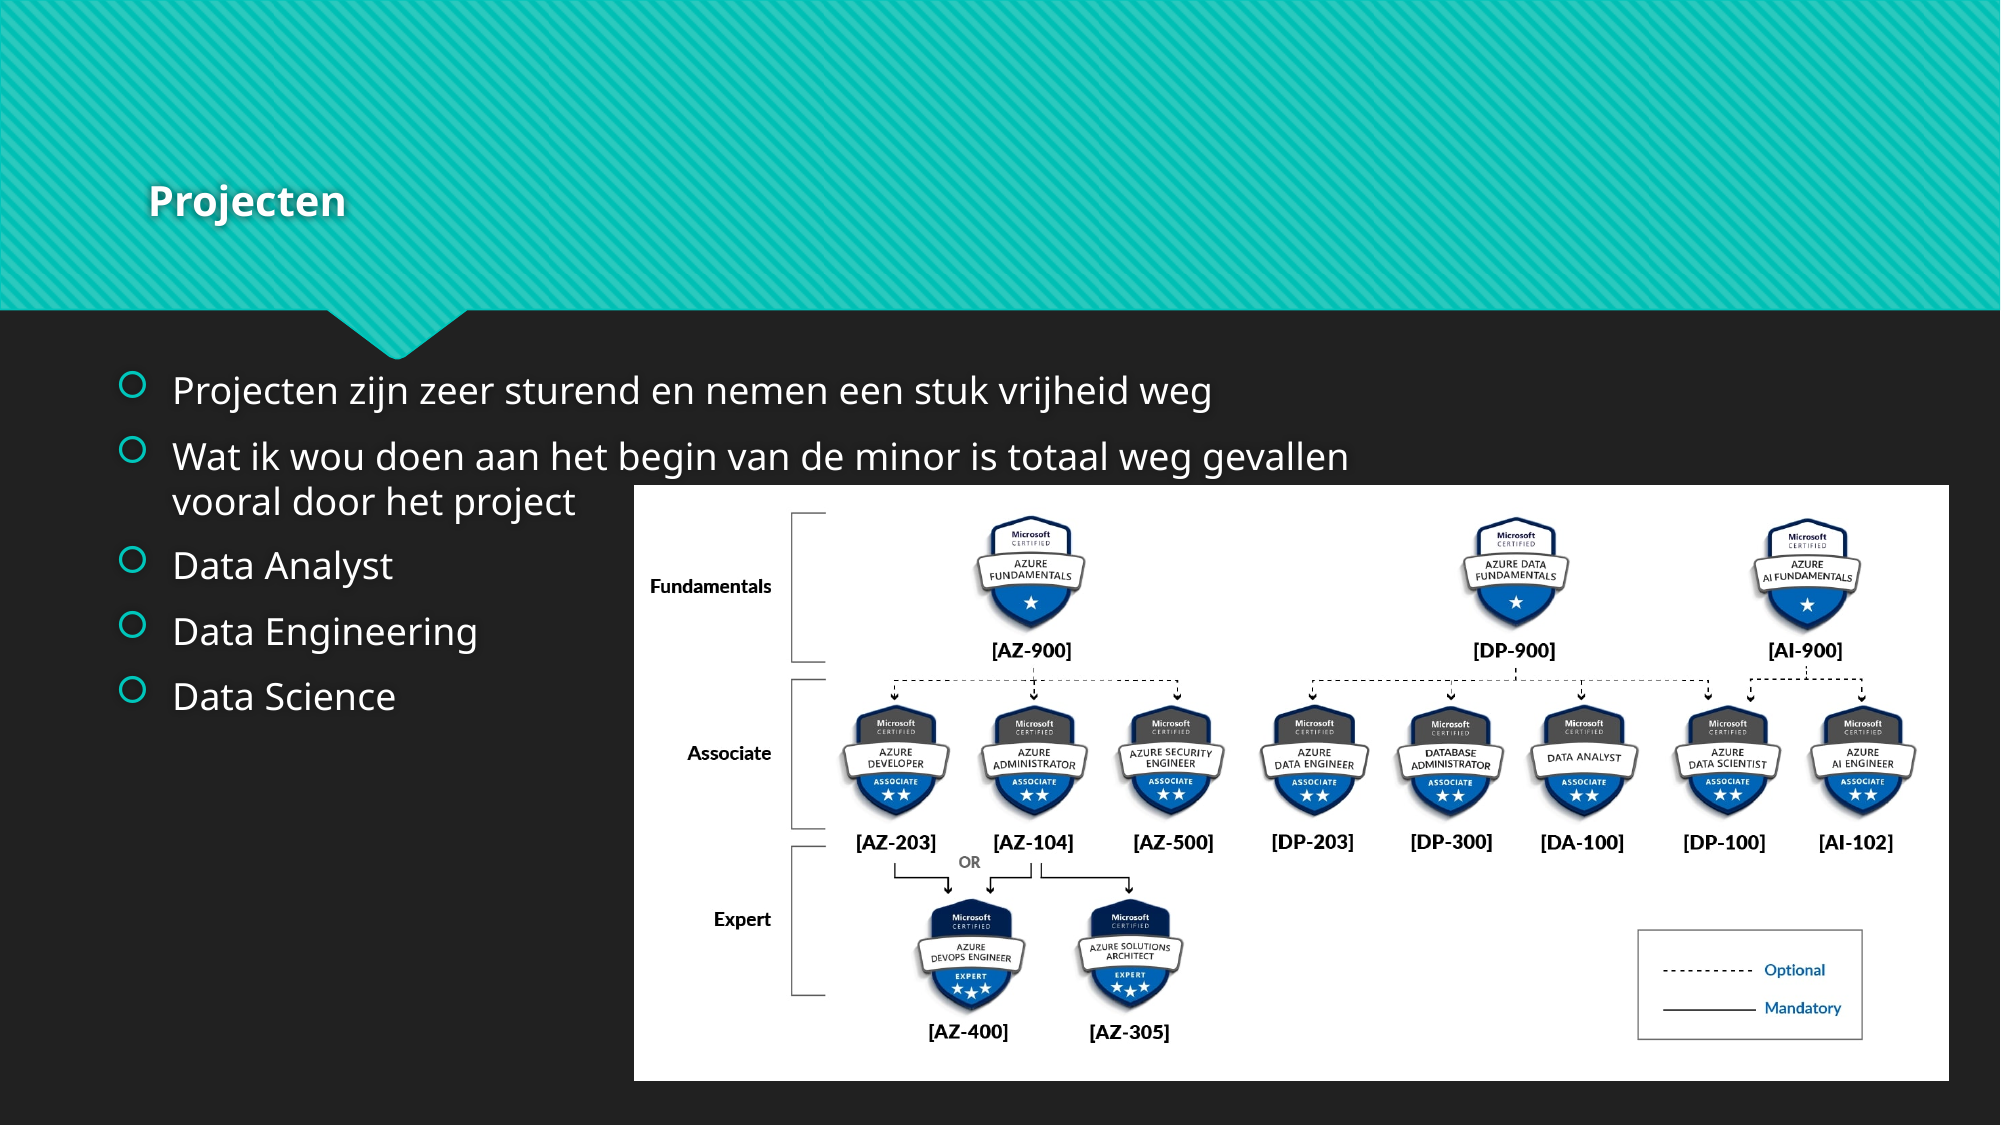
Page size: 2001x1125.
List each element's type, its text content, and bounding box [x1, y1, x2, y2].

picture [634, 485, 1949, 1081]
title Projecten [132, 73, 1868, 233]
list Projecten zijn zeer sturend en nemen een stuk vrijheid weg Wat ik wou doen aan het begin van de minor is totaal weg gevallen vooral door het project Data Analyst Data Engineering Data Science [100, 374, 1463, 971]
